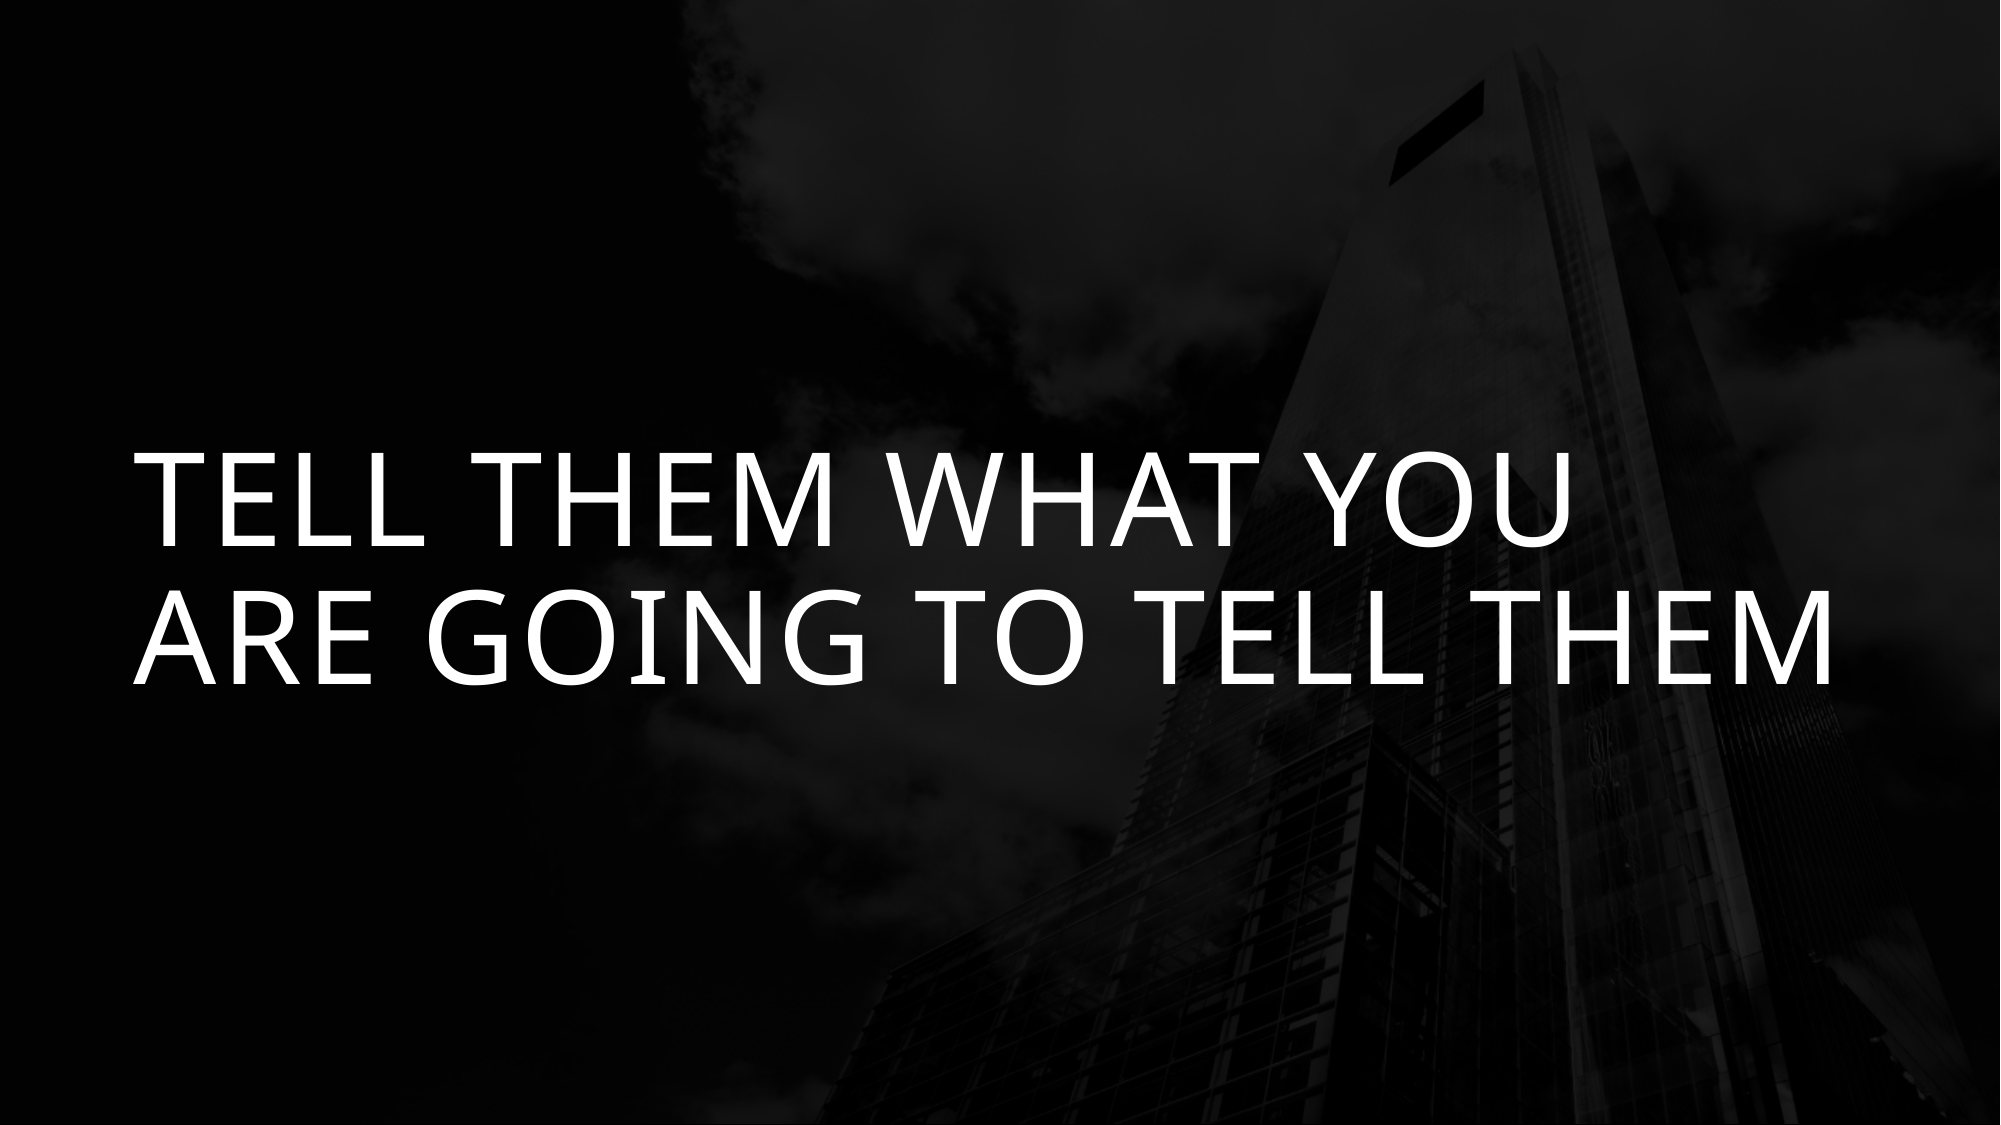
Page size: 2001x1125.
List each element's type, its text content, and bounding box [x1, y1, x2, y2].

title Tell them what you are going to tell them [133, 420, 1859, 726]
